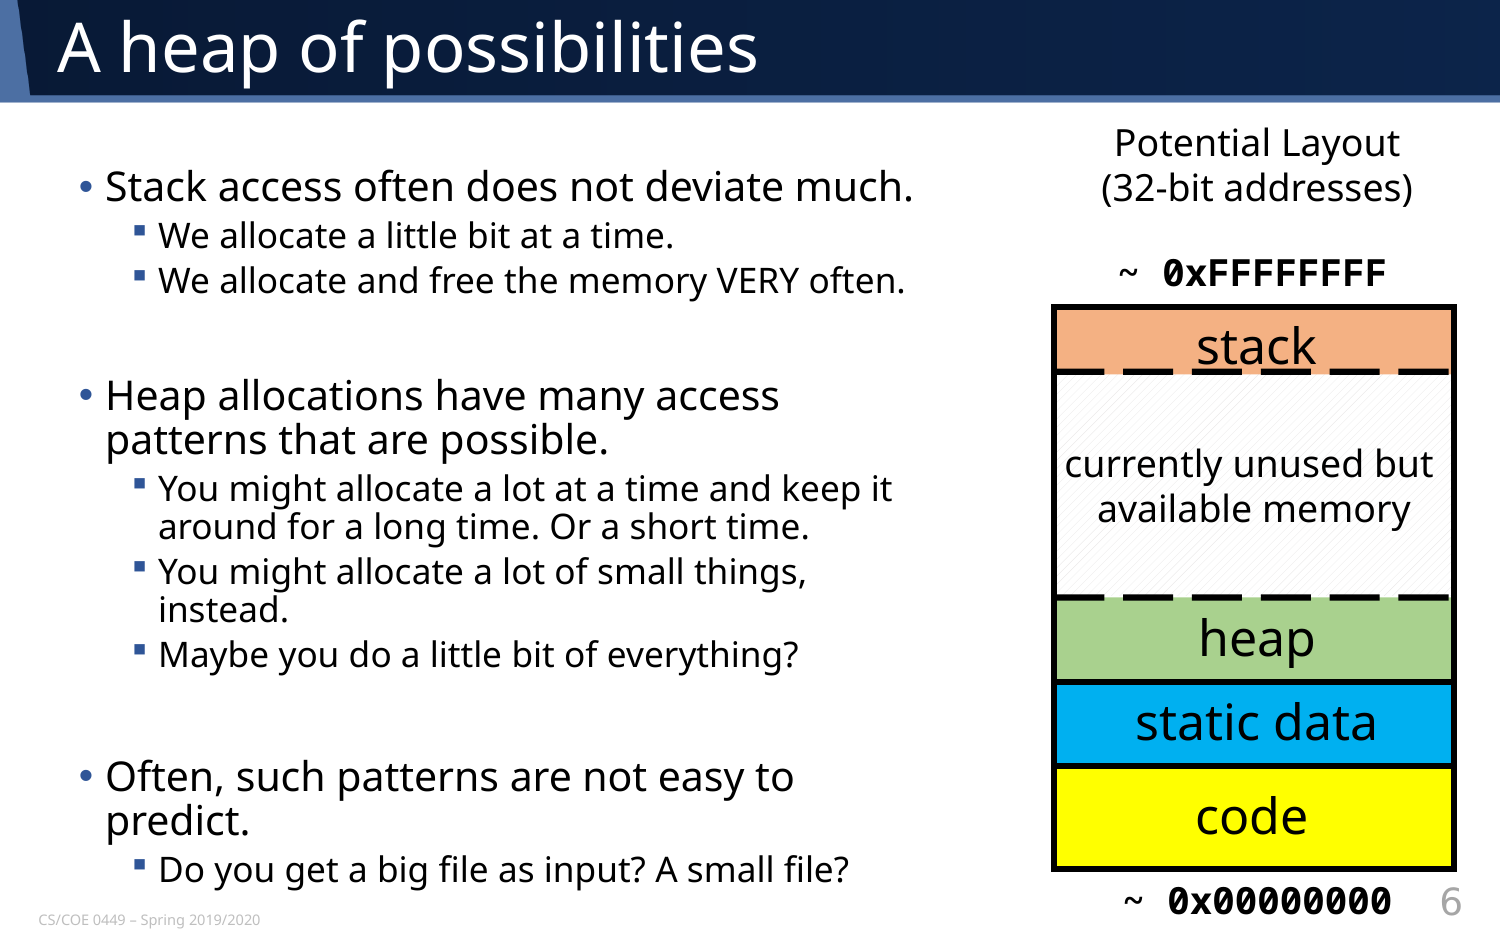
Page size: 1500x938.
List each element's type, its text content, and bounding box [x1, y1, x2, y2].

title A heap of possibilities [42, 3, 1500, 97]
text_box code [1180, 777, 1324, 853]
text_box ~ 0x00000000 [1107, 869, 1407, 930]
text_box [1054, 306, 1455, 681]
footer CS/COE 0449 – Spring 2019/2020 [0, 906, 299, 936]
text_box stack [1182, 306, 1333, 382]
list Stack access often does not deviate much. We allocate a little bit at a time. We allocate and free the memory VERY often. Heap allocations have many access patterns that are possible. You might allocate a lot at a time and keep it around for a long time. Or a short time. You might allocate a lot of small things, instead. Maybe you do a little bit of everything? Often, such patterns are not easy to predict. Do you get a big file as input? A small file? [63, 158, 962, 907]
text_box Potential Layout (32-bit addresses) [1086, 112, 1428, 217]
text_box static data [1121, 683, 1394, 759]
text_box [1054, 767, 1455, 870]
text_box heap [1183, 598, 1331, 674]
text_box [1054, 681, 1455, 767]
text_box ~ 0xFFFFFFFF [1102, 241, 1402, 302]
slide_number 6 [1407, 875, 1478, 926]
picture [0, 0, 1500, 938]
